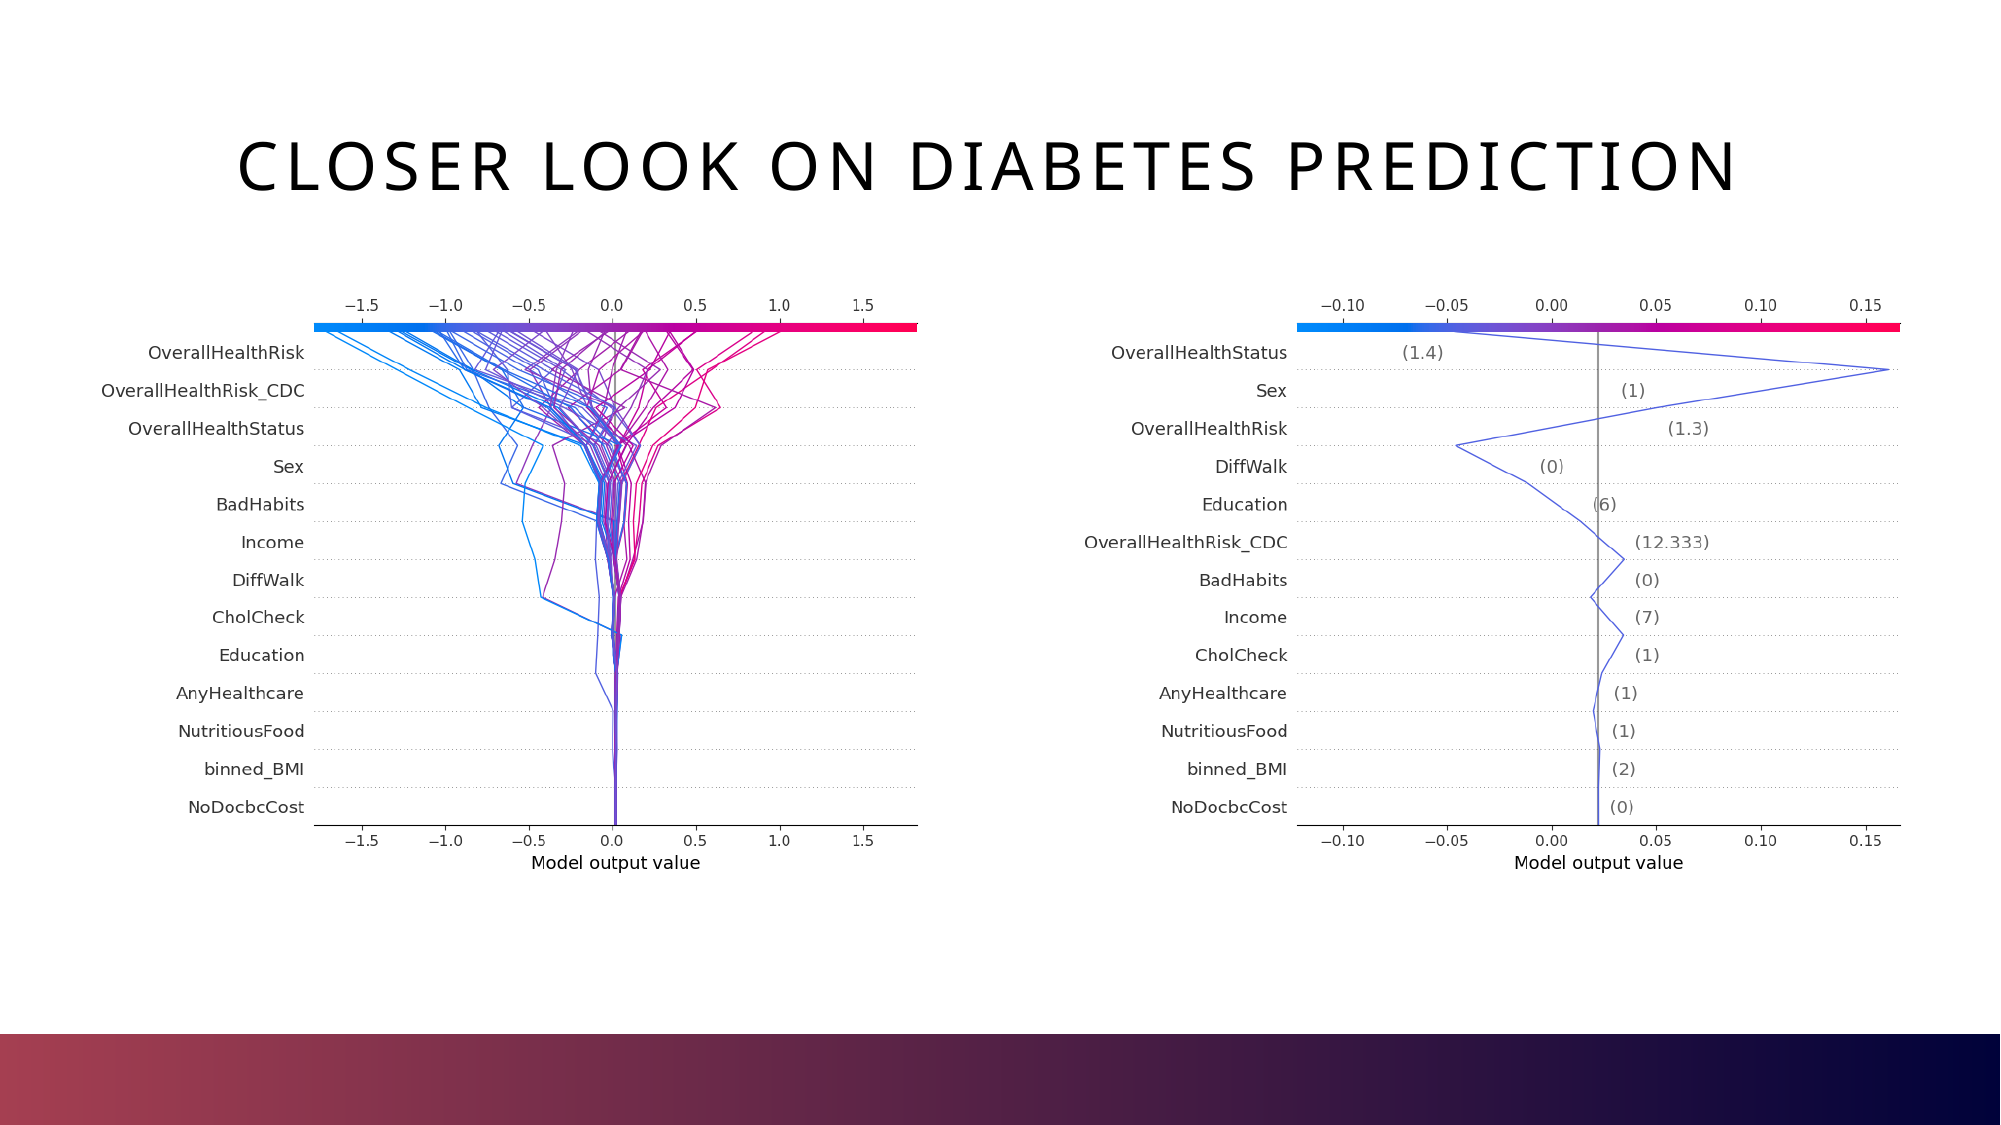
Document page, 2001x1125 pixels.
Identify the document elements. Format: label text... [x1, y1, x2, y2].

picture [90, 289, 926, 881]
picture [1073, 289, 1910, 881]
title Closer look on diabetes prediction [137, 60, 1863, 278]
